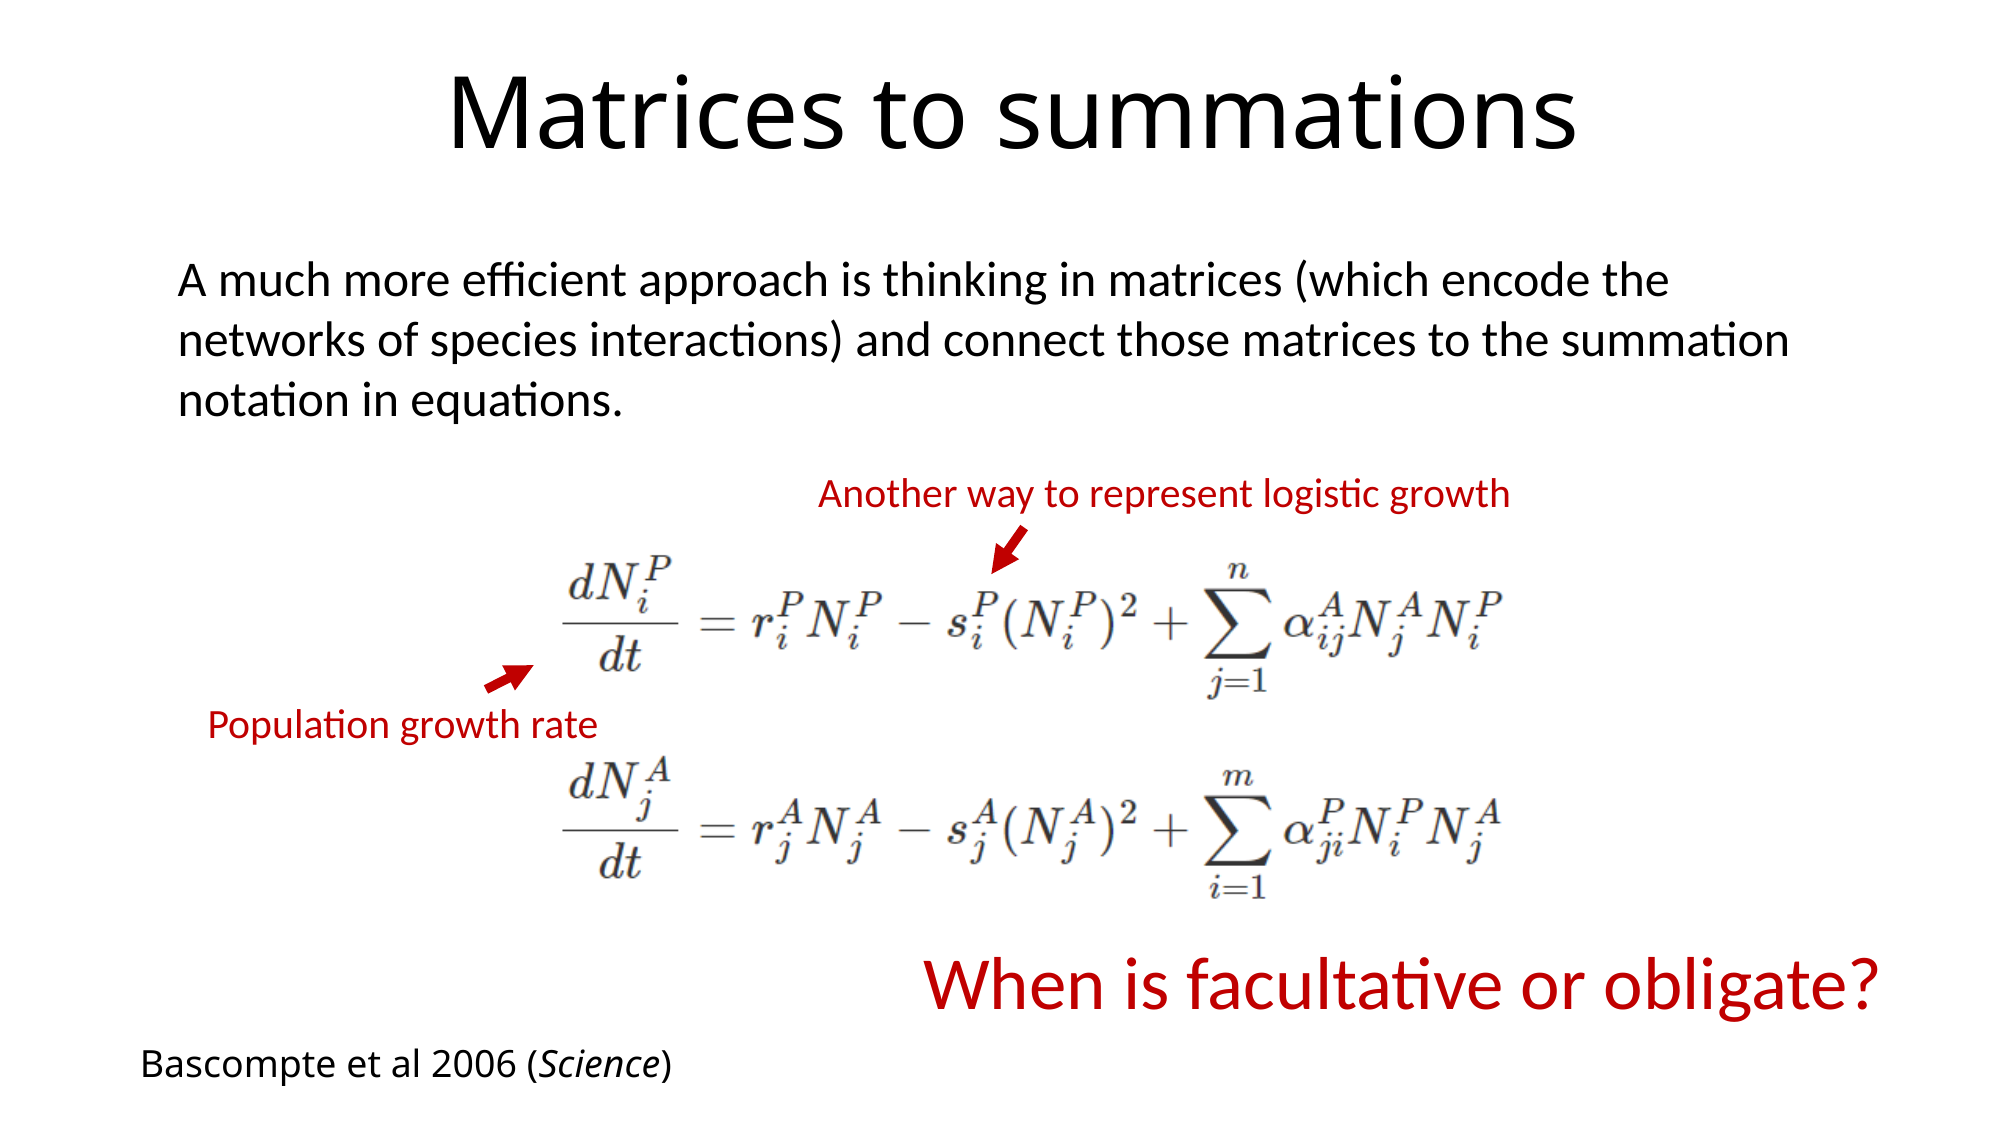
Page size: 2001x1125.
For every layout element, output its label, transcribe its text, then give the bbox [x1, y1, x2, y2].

picture [533, 521, 1536, 924]
text_box When is facultative or obligate? [908, 926, 1898, 1032]
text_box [991, 527, 1025, 575]
text_box Population growth rate [192, 689, 533, 755]
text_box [485, 665, 534, 690]
text_box Matrices to summations [314, 41, 1685, 176]
text_box Another way to represent logistic growth [803, 458, 1540, 523]
text_box Bascompte et al 2006 (Science) [125, 1032, 716, 1093]
text_box A much more efficient approach is thinking in matrices (which encode the networks of species interactions) and connect those matrices to the summation notation in equations. [162, 238, 1838, 434]
